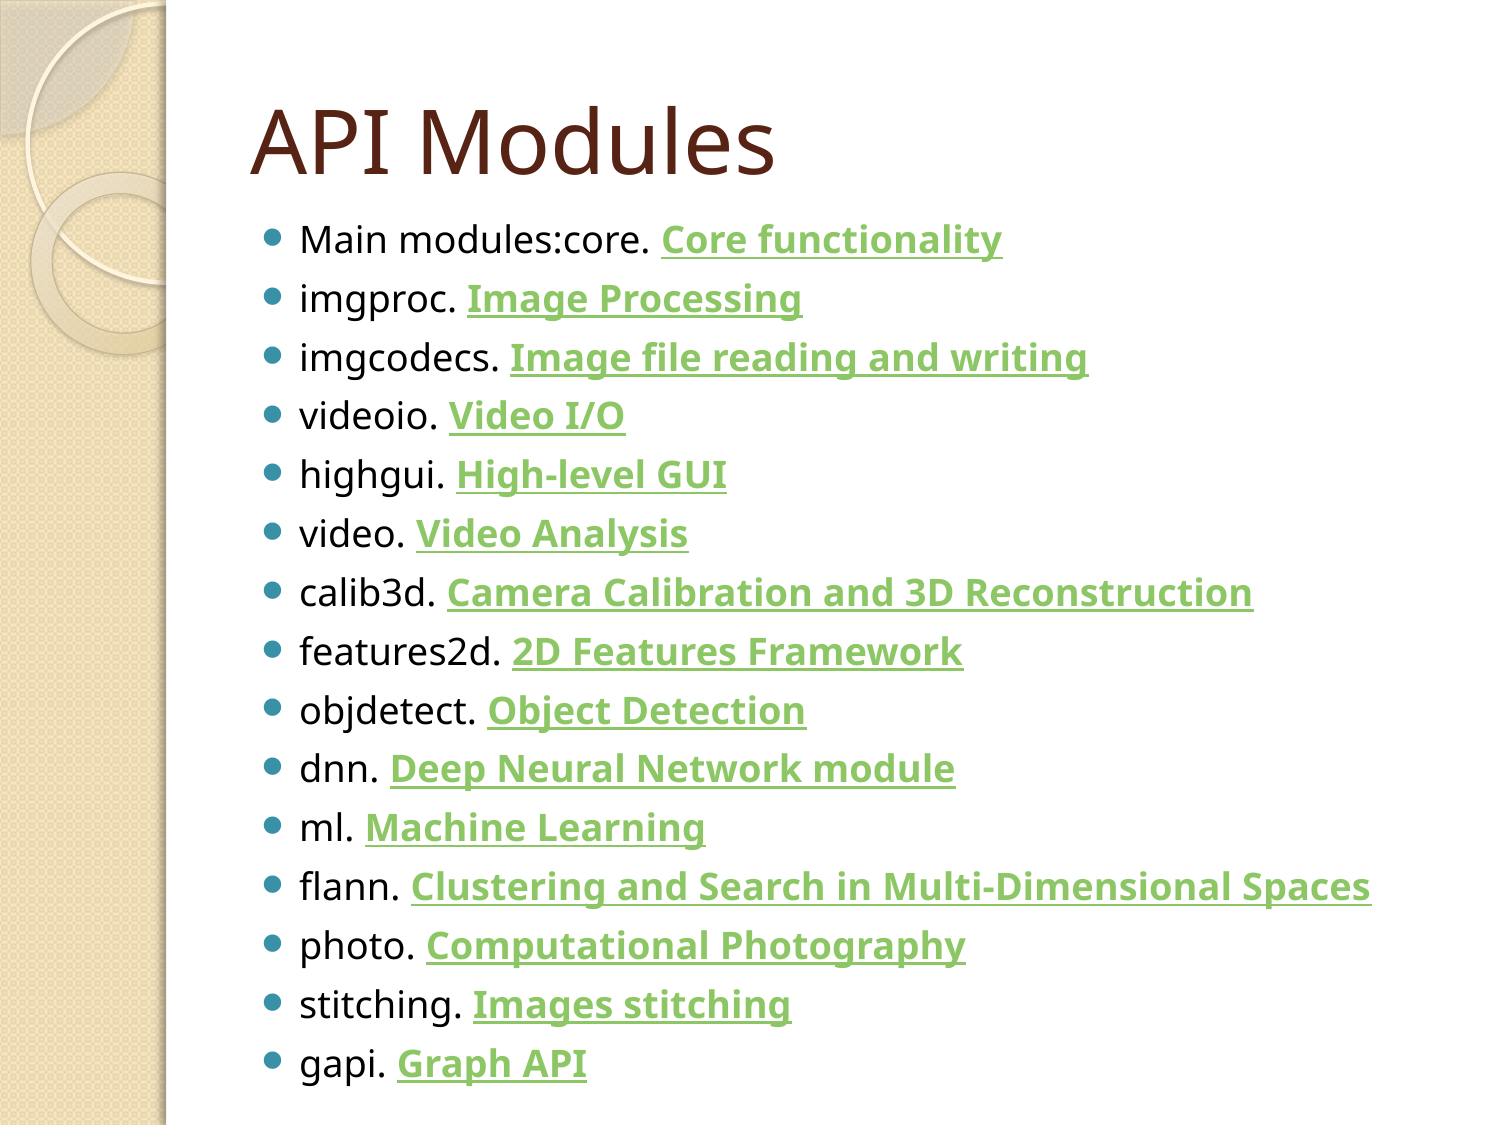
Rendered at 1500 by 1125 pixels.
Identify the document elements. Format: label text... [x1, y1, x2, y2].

title API Modules [235, 45, 1466, 208]
list Main modules:core. Core functionality imgproc. Image Processing imgcodecs. Image file reading and writing videoio. Video I/O highgui. High-level GUI video. Video Analysis calib3d. Camera Calibration and 3D Reconstruction features2d. 2D Features Framework objdetect. Object Detection dnn. Deep Neural Network module ml. Machine Learning flann. Clustering and Search in Multi-Dimensional Spaces photo. Computational Photography stitching. Images stitching gapi. Graph API [235, 208, 1466, 1106]
